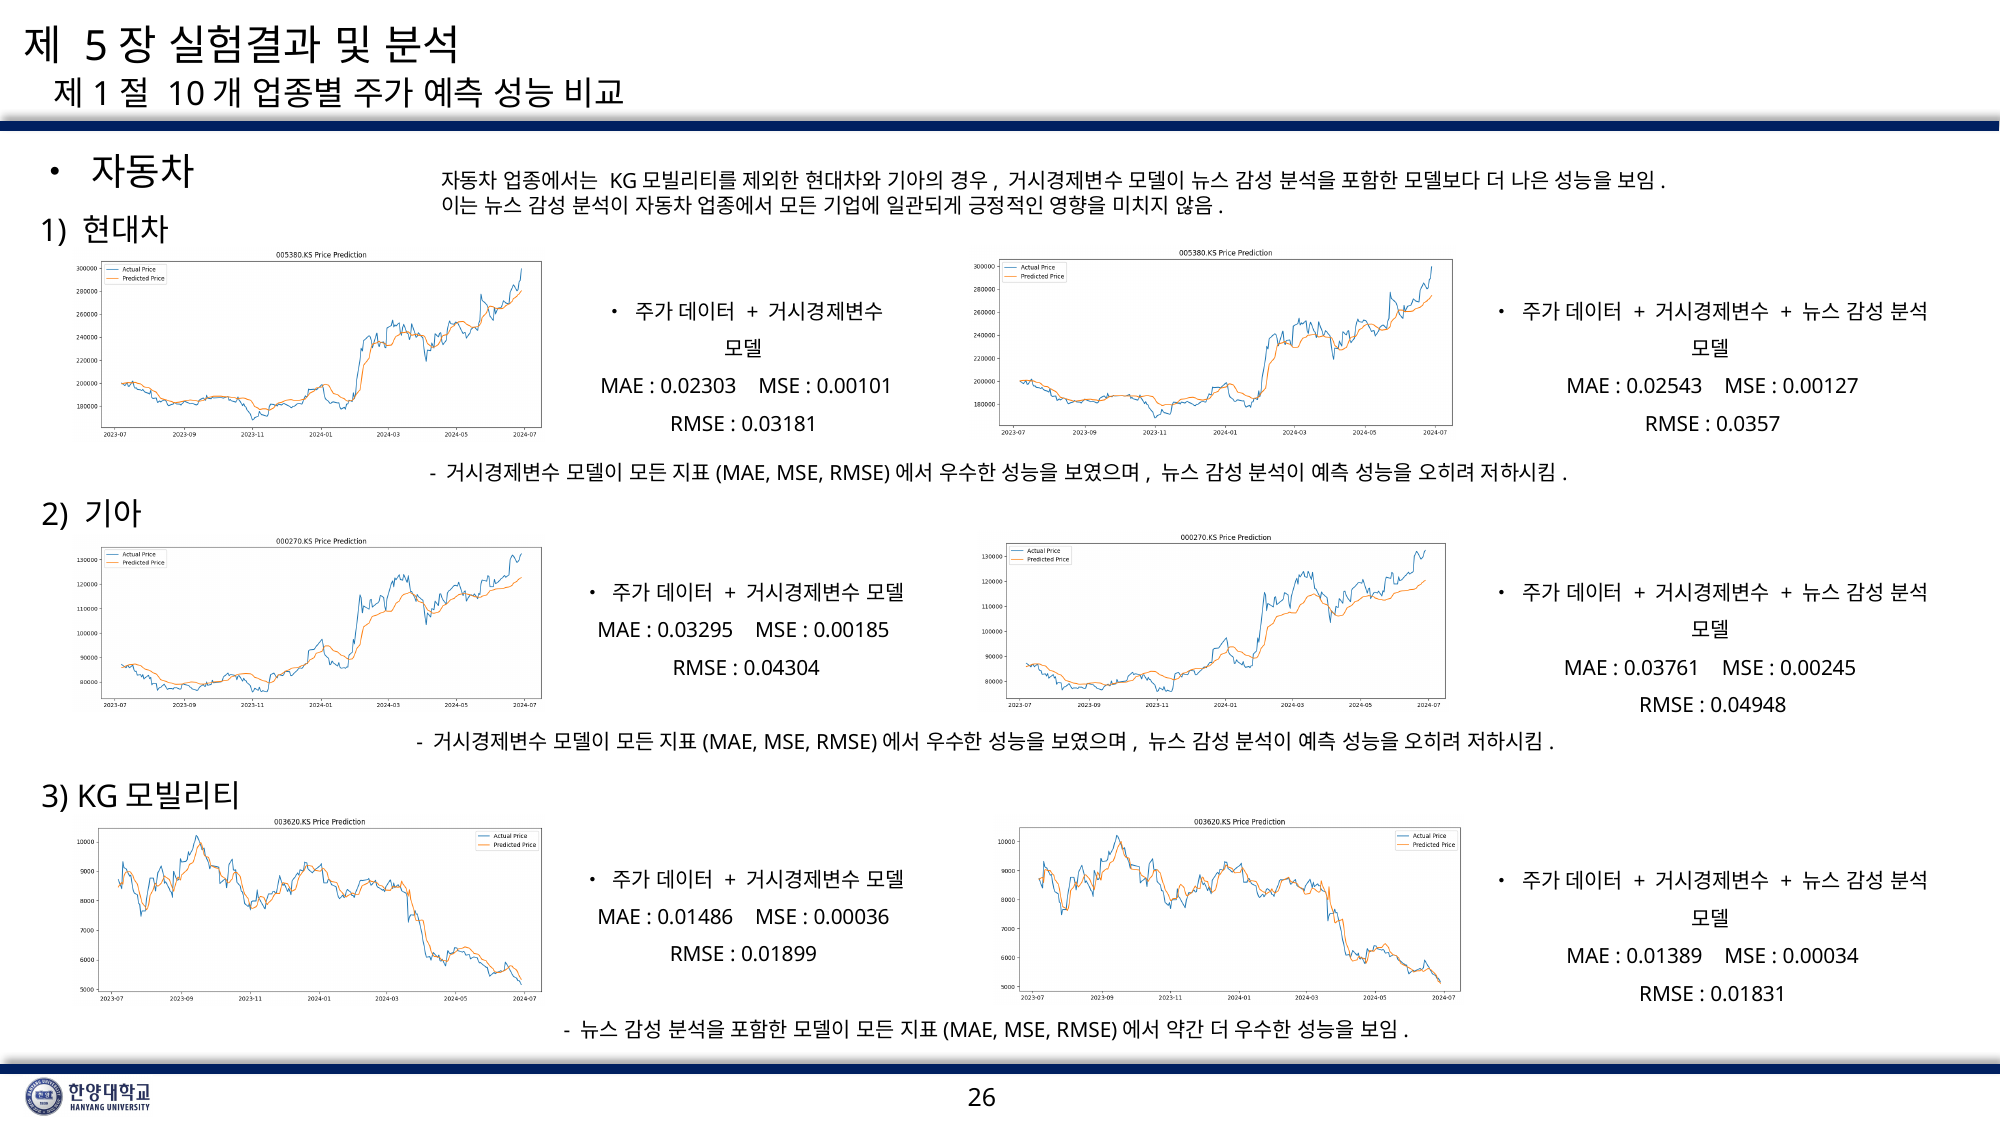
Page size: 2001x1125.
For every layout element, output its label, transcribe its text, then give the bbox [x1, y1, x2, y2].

text_box 3) KG모빌리티 [26, 768, 680, 821]
text_box - 뉴스 감성 분석을 포함한 모델이 모든 지표(MAE, MSE, RMSE)에서 약간 더 우수한 성능을 보임. [548, 1009, 1422, 1049]
picture [72, 534, 545, 712]
picture [72, 814, 545, 1007]
text_box • 주가 데이터 + 거시경제변수 + 뉴스 감성 분석 모델 MAE : 0.01389 MSE : 0.00034 RMSE : 0.01831 [1468, 847, 1952, 1013]
picture [977, 530, 1449, 712]
text_box 1) 현대차 [24, 203, 678, 256]
picture [72, 247, 545, 442]
text_box 자동차 업종에서는 KG모빌리티를 제외한 현대차와 기아의 경우, 거시경제변수 모델이 뉴스 감성 분석을 포함한 모델보다 더 나은 성능을 보임. 이는 뉴스 감성 분석이 자동차 업종에서 모든 기업에 일관되게 긍정적인 영향을 미치지 않음. [426, 160, 1862, 226]
picture [969, 245, 1456, 440]
text_box • 주가 데이터 + 거시경제변수 + 뉴스 감성 분석 모델 MAE : 0.02543 MSE : 0.00127 RMSE : 0.0357 [1455, 278, 1965, 443]
text_box • 주가 데이터 + 거시경제변수 모델 MAE : 0.01486 MSE : 0.00036 RMSE : 0.01899 [547, 846, 939, 974]
picture [993, 813, 1464, 1005]
text_box - 거시경제변수 모델이 모든 지표(MAE, MSE, RMSE)에서 우수한 성능을 보였으며, 뉴스 감성 분석이 예측 성능을 오히려 저하시킴. [401, 721, 1620, 762]
text_box • 자동차 [21, 140, 1921, 200]
text_box 2) 기아 [26, 486, 680, 539]
text_box • 주가 데이터 + 거시경제변수 모델 MAE : 0.02303 MSE : 0.00101 RMSE : 0.03181 [569, 278, 918, 443]
text_box 26 [952, 1074, 1018, 1120]
text_box • 주가 데이터 + 거시경제변수 모델 MAE : 0.03295 MSE : 0.00185 RMSE : 0.04304 [565, 559, 922, 687]
picture [23, 1075, 153, 1118]
text_box 제 5장 실험결과 및 분석 제1절 10개 업종별 주가 예측 성능 비교 [9, 10, 744, 110]
text_box - 거시경제변수 모델이 모든 지표(MAE, MSE, RMSE)에서 우수한 성능을 보였으며, 뉴스 감성 분석이 예측 성능을 오히려 저하시킴. [414, 452, 1620, 492]
text_box • 주가 데이터 + 거시경제변수 + 뉴스 감성 분석 모델 MAE : 0.03761 MSE : 0.00245 RMSE : 0.04948 [1459, 559, 1961, 724]
